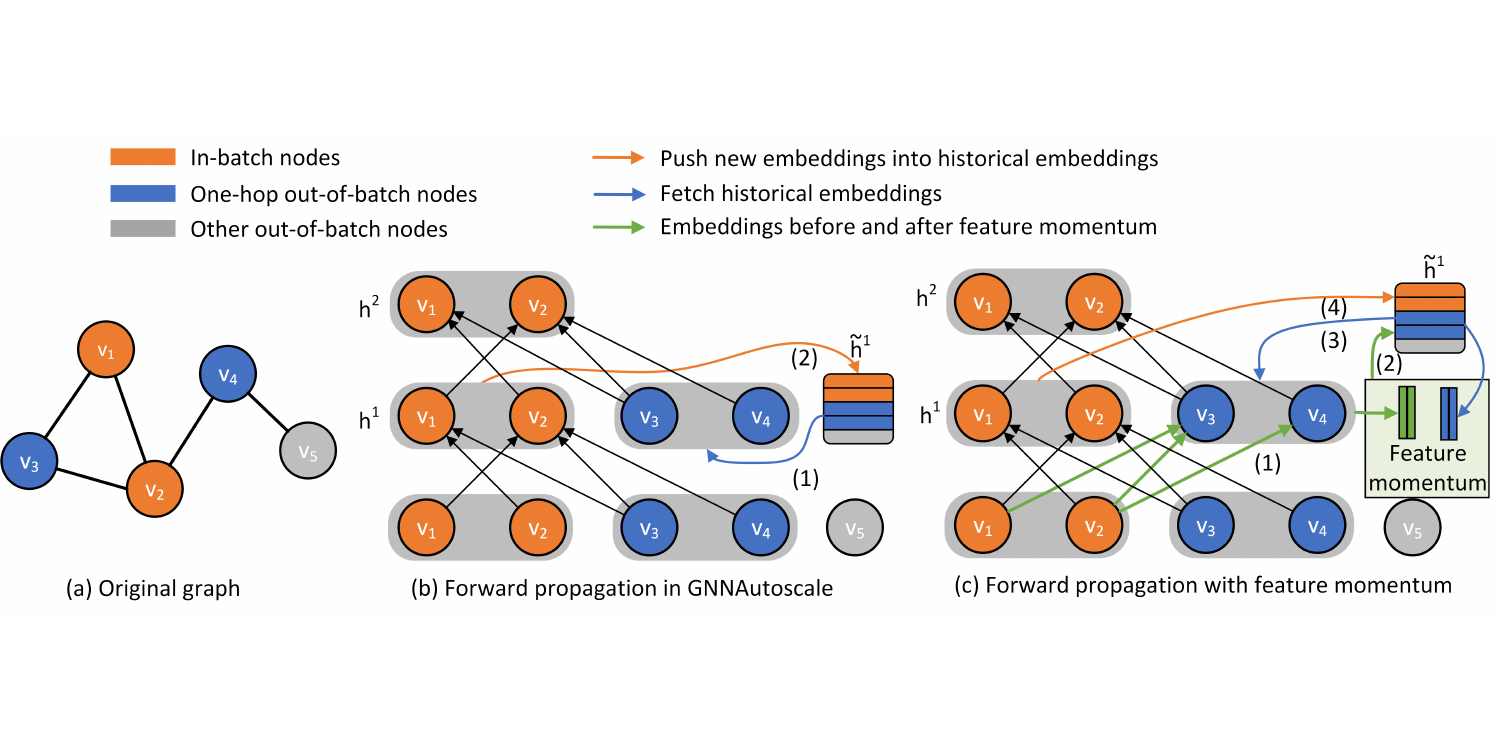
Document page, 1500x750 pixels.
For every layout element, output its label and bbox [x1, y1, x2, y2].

picture [0, 135, 1500, 615]
